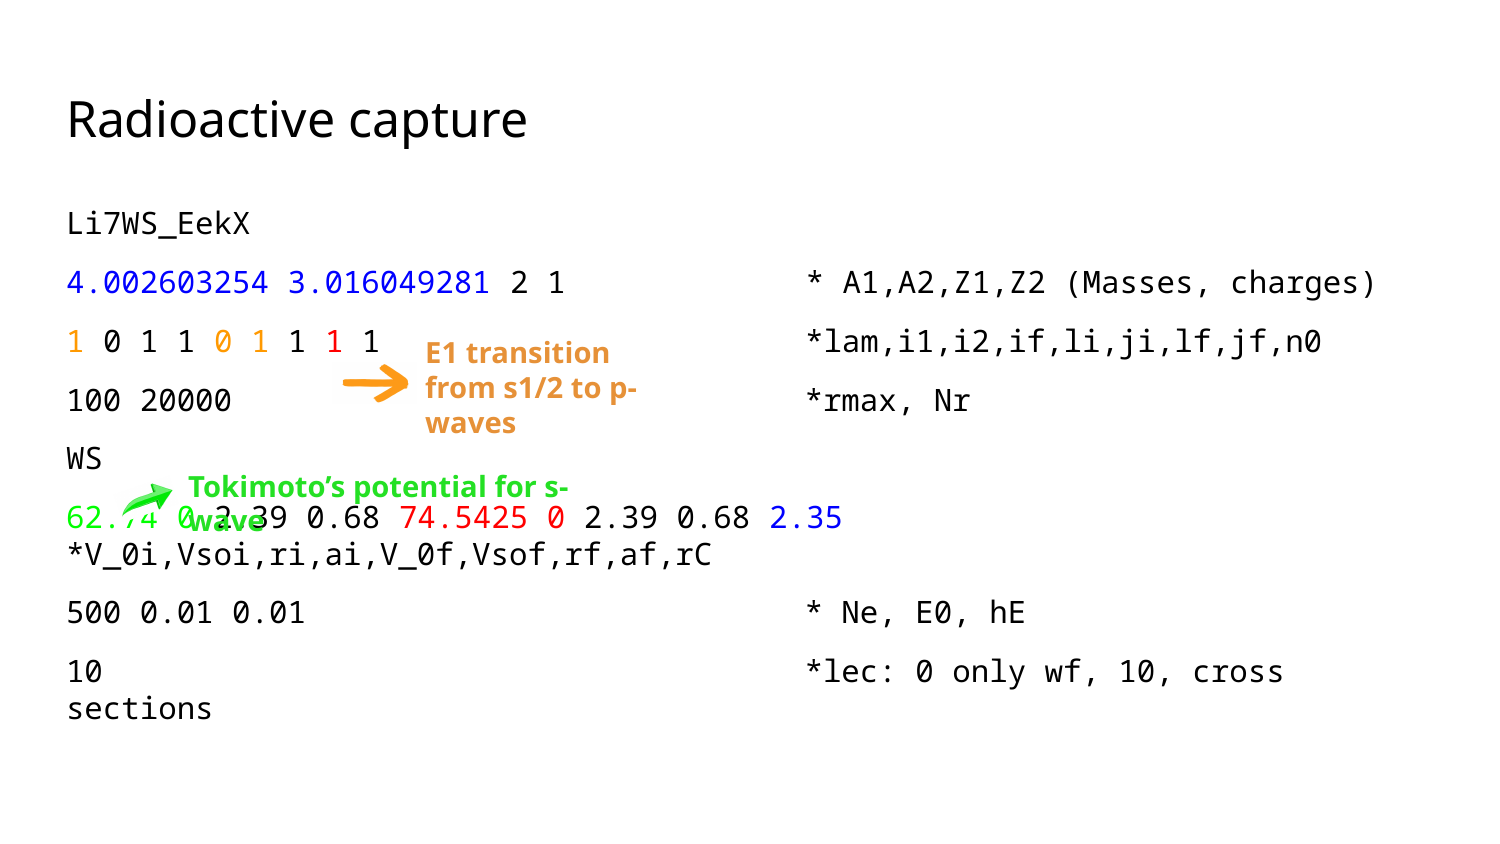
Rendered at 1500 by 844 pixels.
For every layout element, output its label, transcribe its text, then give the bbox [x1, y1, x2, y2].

picture [332, 362, 417, 404]
text_box Tokimoto’s potential for s-wave [171, 451, 594, 555]
text_box Radioactive capture [51, 72, 1245, 167]
text_box E1 transition from s1/2 to p-waves [408, 317, 700, 456]
picture [113, 476, 179, 523]
list Li7WS_EekX 4.002603254 3.016049281 2 1 * A1,A2,Z1,Z2 (Masses, charges) 1 0 1 1 0 1 1 1 1 *lam,i1,i2,if,li,ji,lf,jf,n0 100 20000 *rmax, Nr WS 62.74 0 2.39 0.68 74.5425 0 2.39 0.68 2.35 *V_0i,Vsoi,ri,ai,V_0f,Vsof,rf,af,rC 500 0.01 0.01 * Ne, E0, hE 10 *lec: 0 only wf, 10, cross sections [51, 189, 1449, 750]
